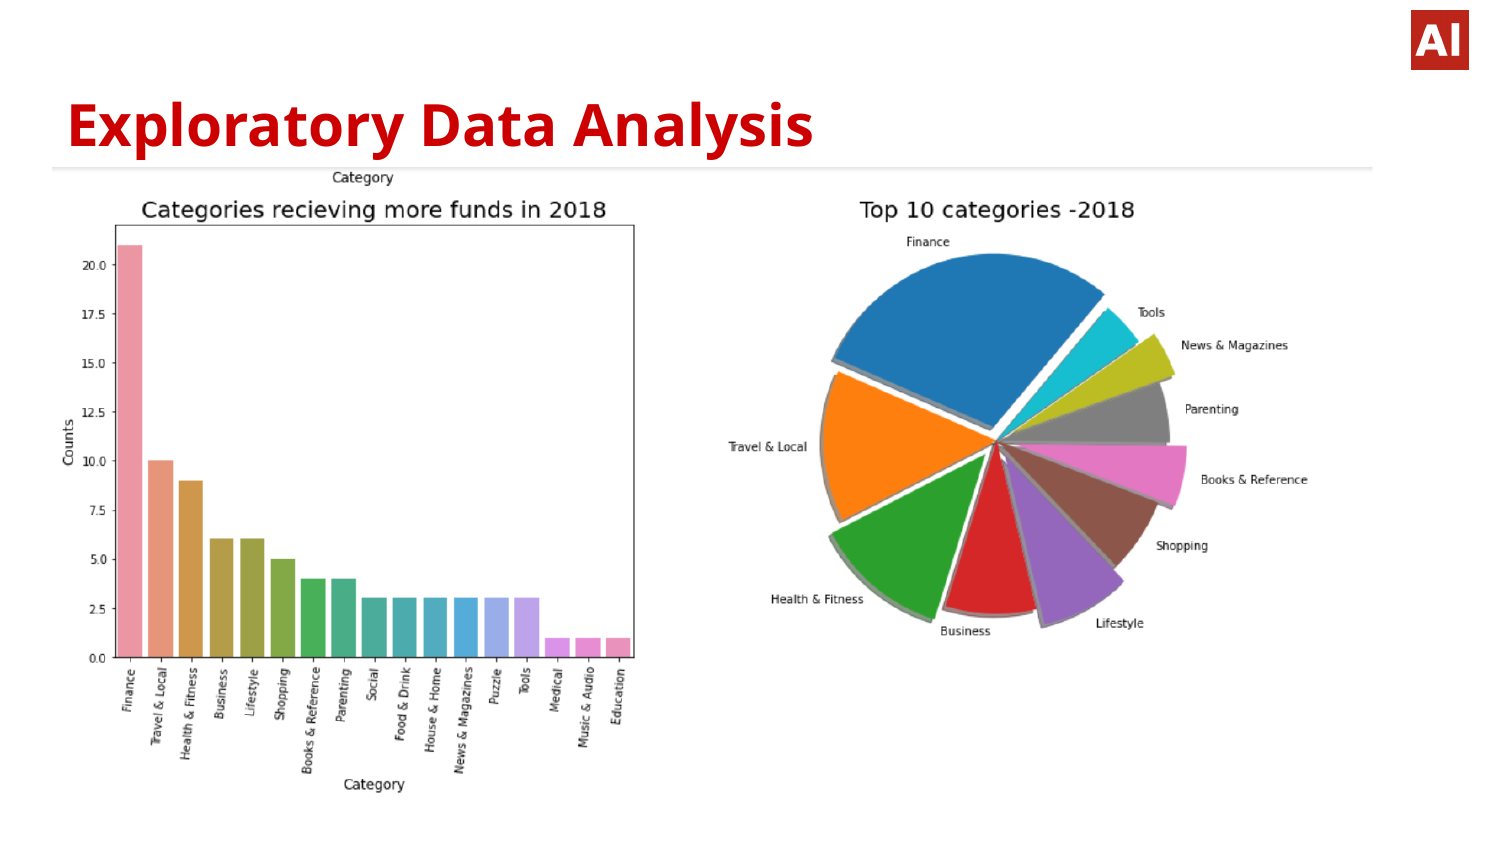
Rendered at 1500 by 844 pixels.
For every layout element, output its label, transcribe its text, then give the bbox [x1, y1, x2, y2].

picture [50, 166, 1373, 801]
title Exploratory Data Analysis [51, 72, 1449, 167]
picture [1411, 10, 1469, 70]
